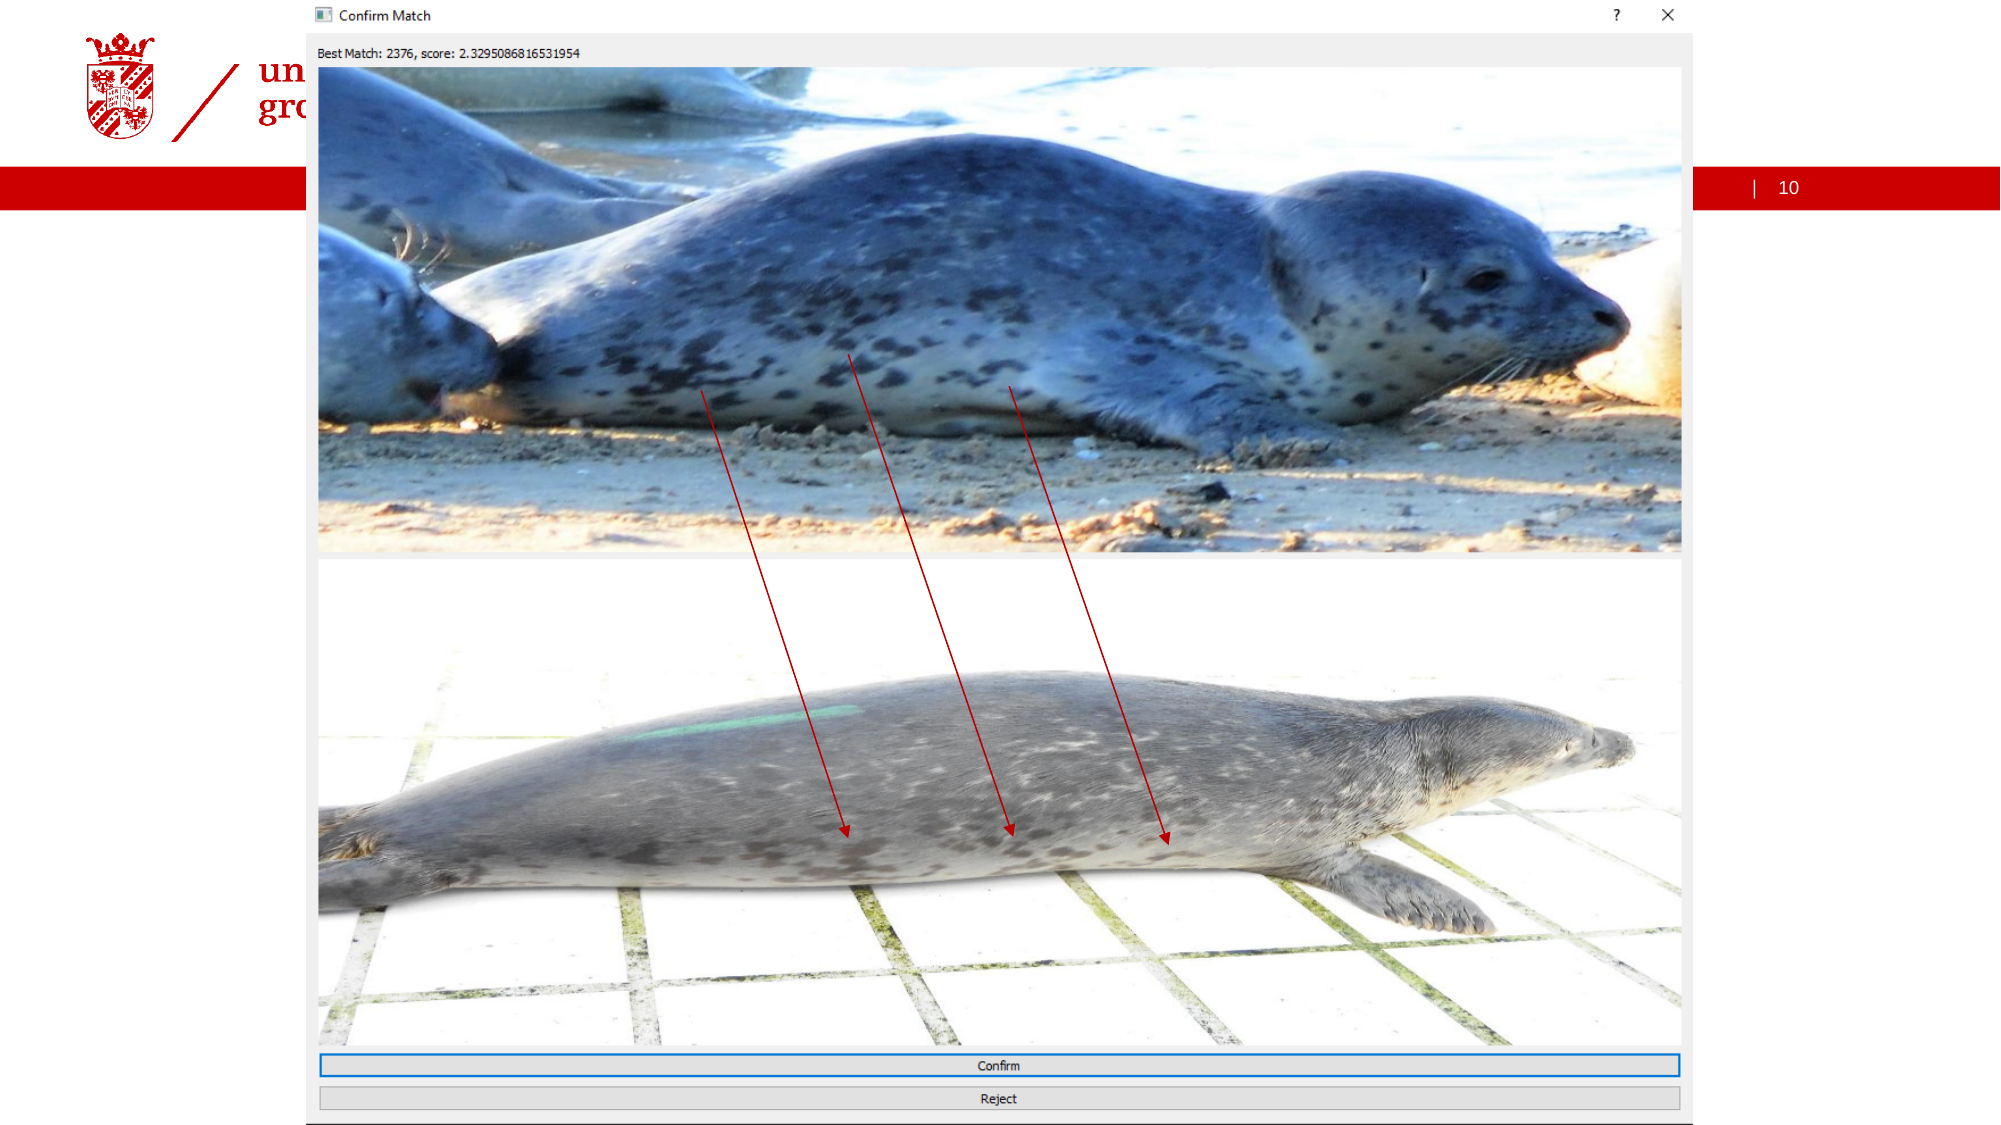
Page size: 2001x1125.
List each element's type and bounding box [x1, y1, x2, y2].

text_box [847, 353, 1014, 838]
text_box [1008, 385, 1169, 846]
picture [86, 0, 1694, 1125]
text_box [700, 390, 843, 839]
